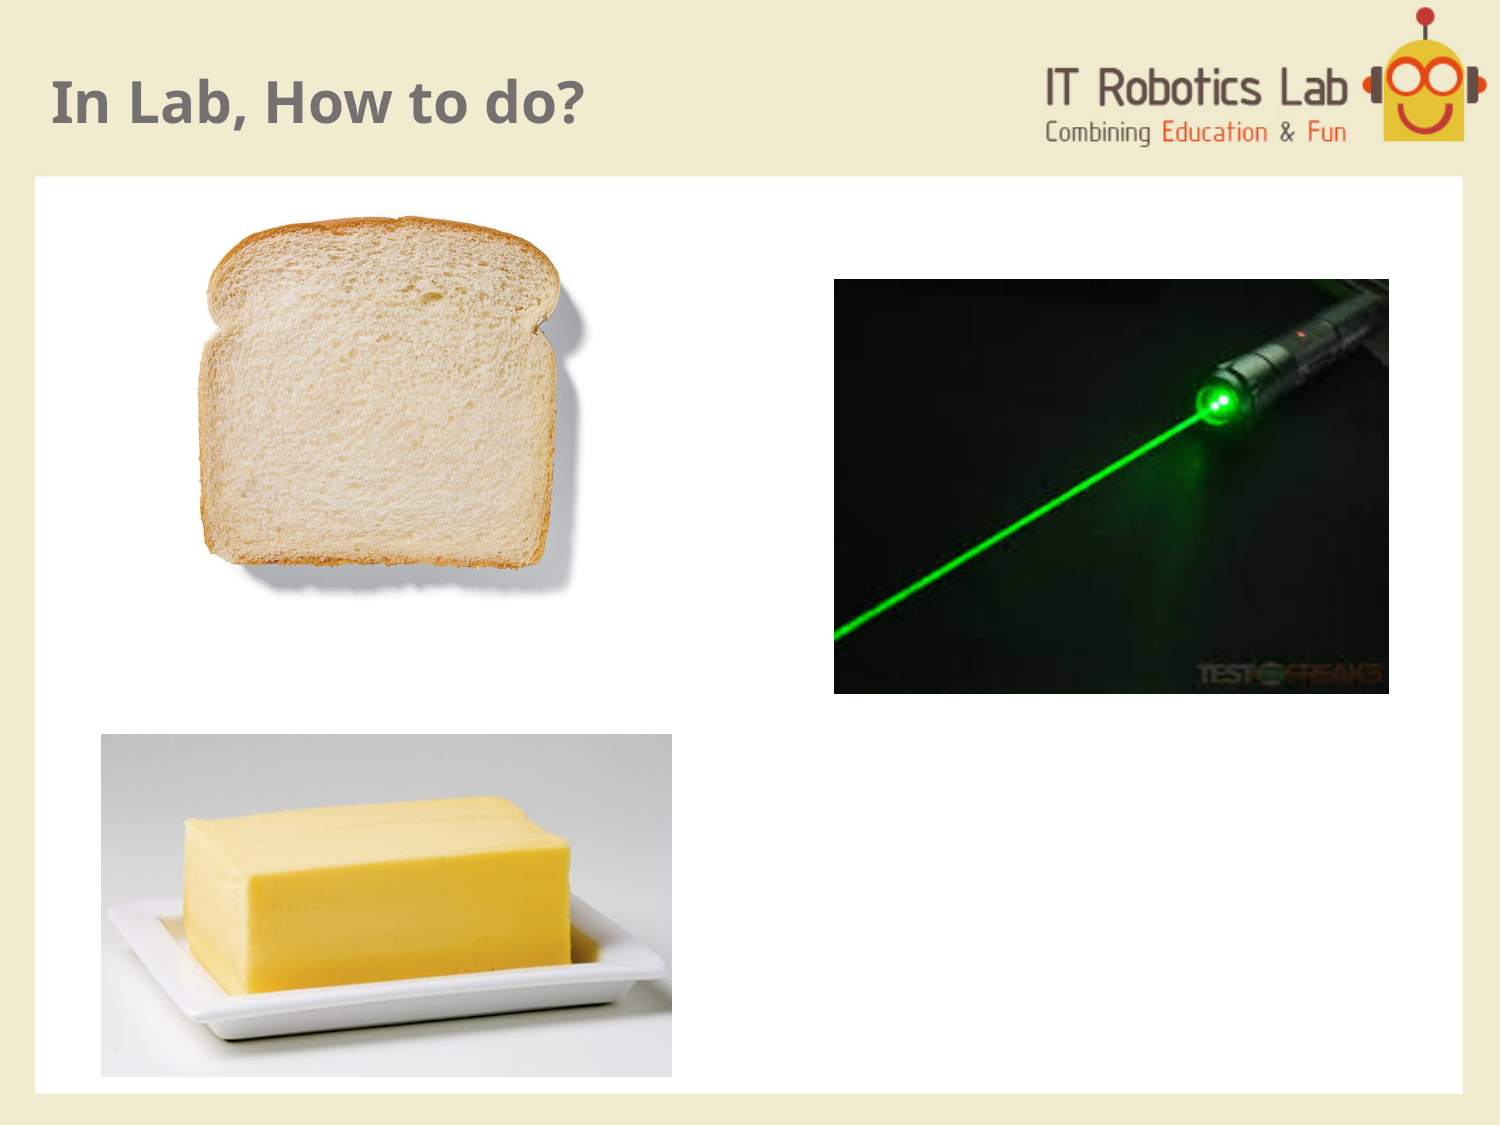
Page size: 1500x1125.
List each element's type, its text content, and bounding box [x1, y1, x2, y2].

title In Lab, How to do? [36, 54, 896, 156]
picture [0, 0, 1500, 1125]
